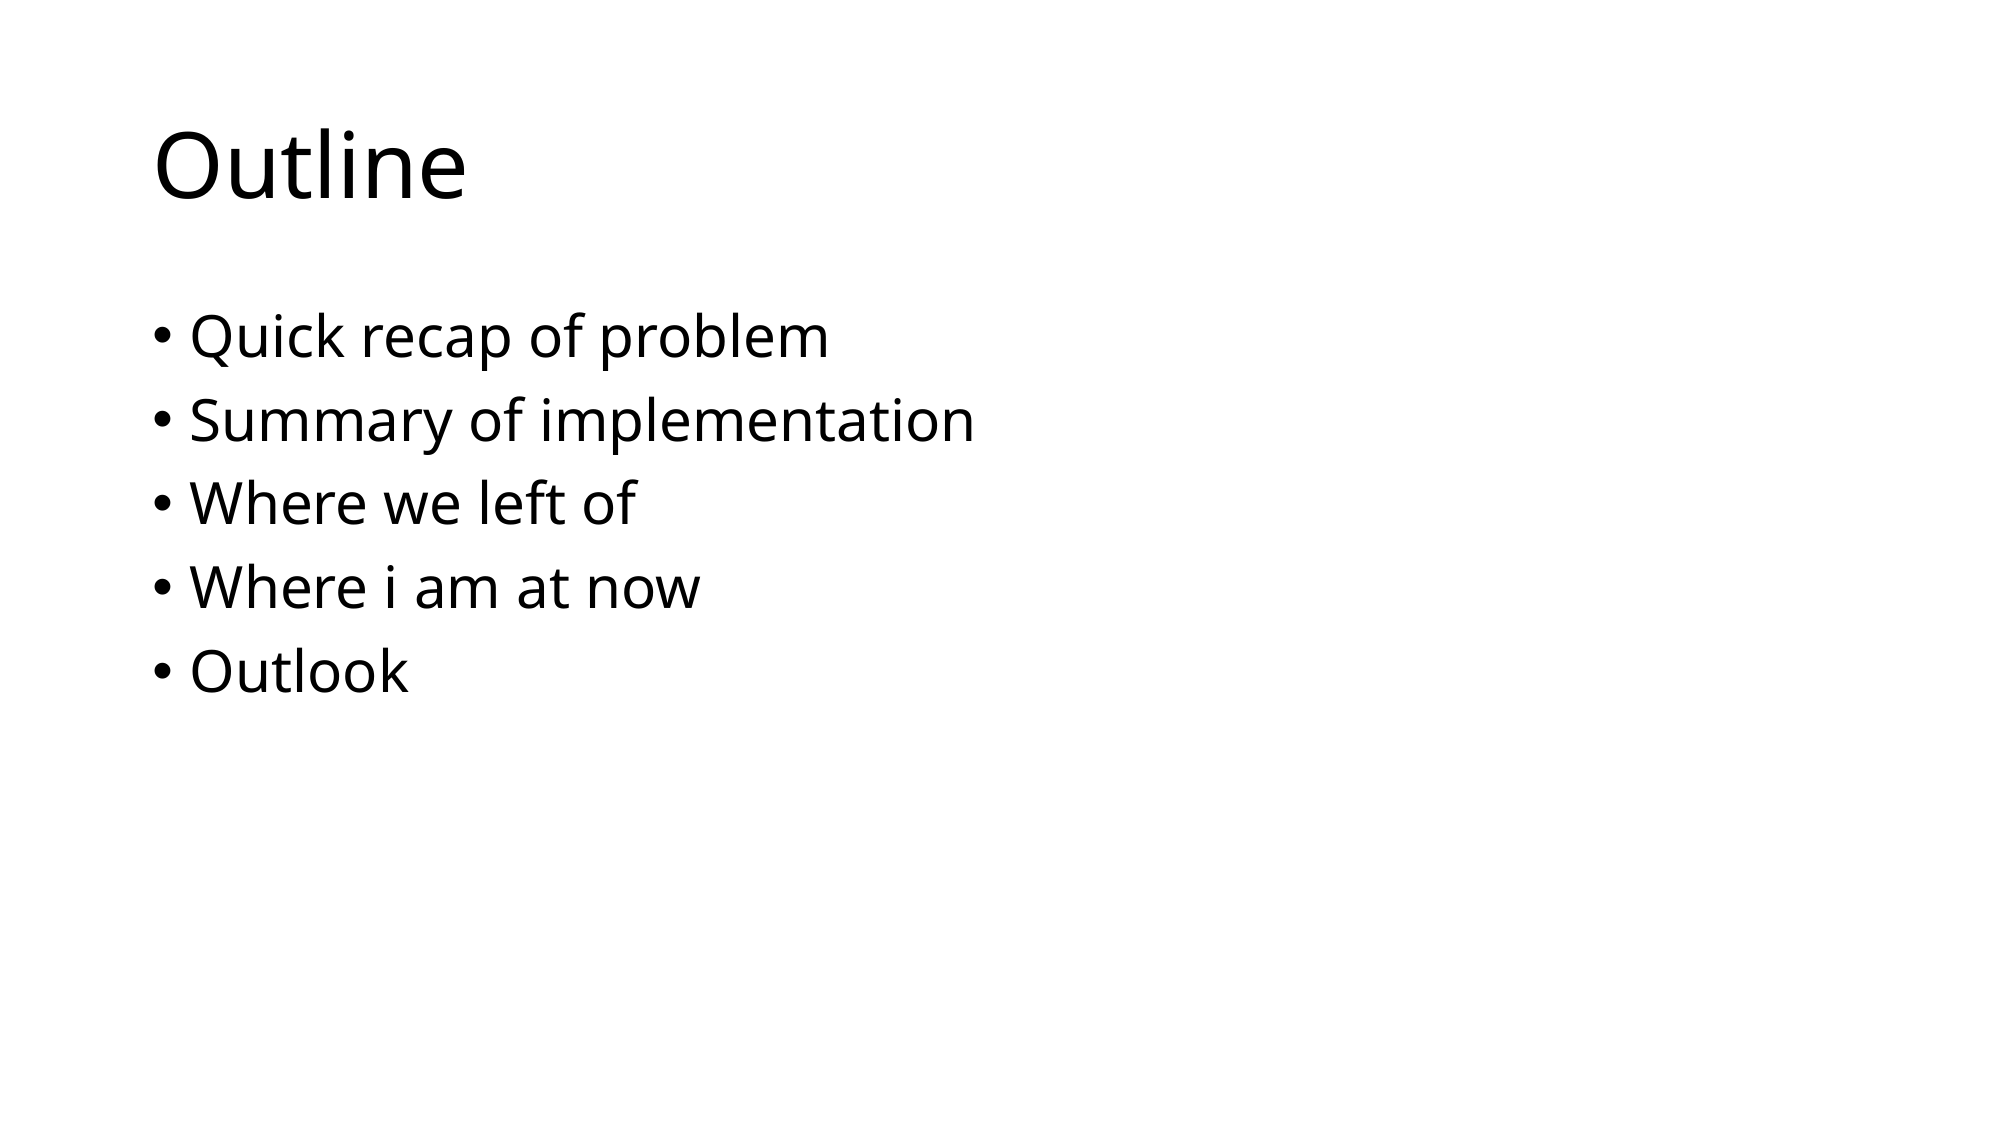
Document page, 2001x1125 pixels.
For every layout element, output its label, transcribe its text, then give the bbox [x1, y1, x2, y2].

title Outline [137, 59, 1863, 278]
list Quick recap of problem Summary of implementation Where we left of Where i am at now Outlook [137, 299, 1863, 1014]
